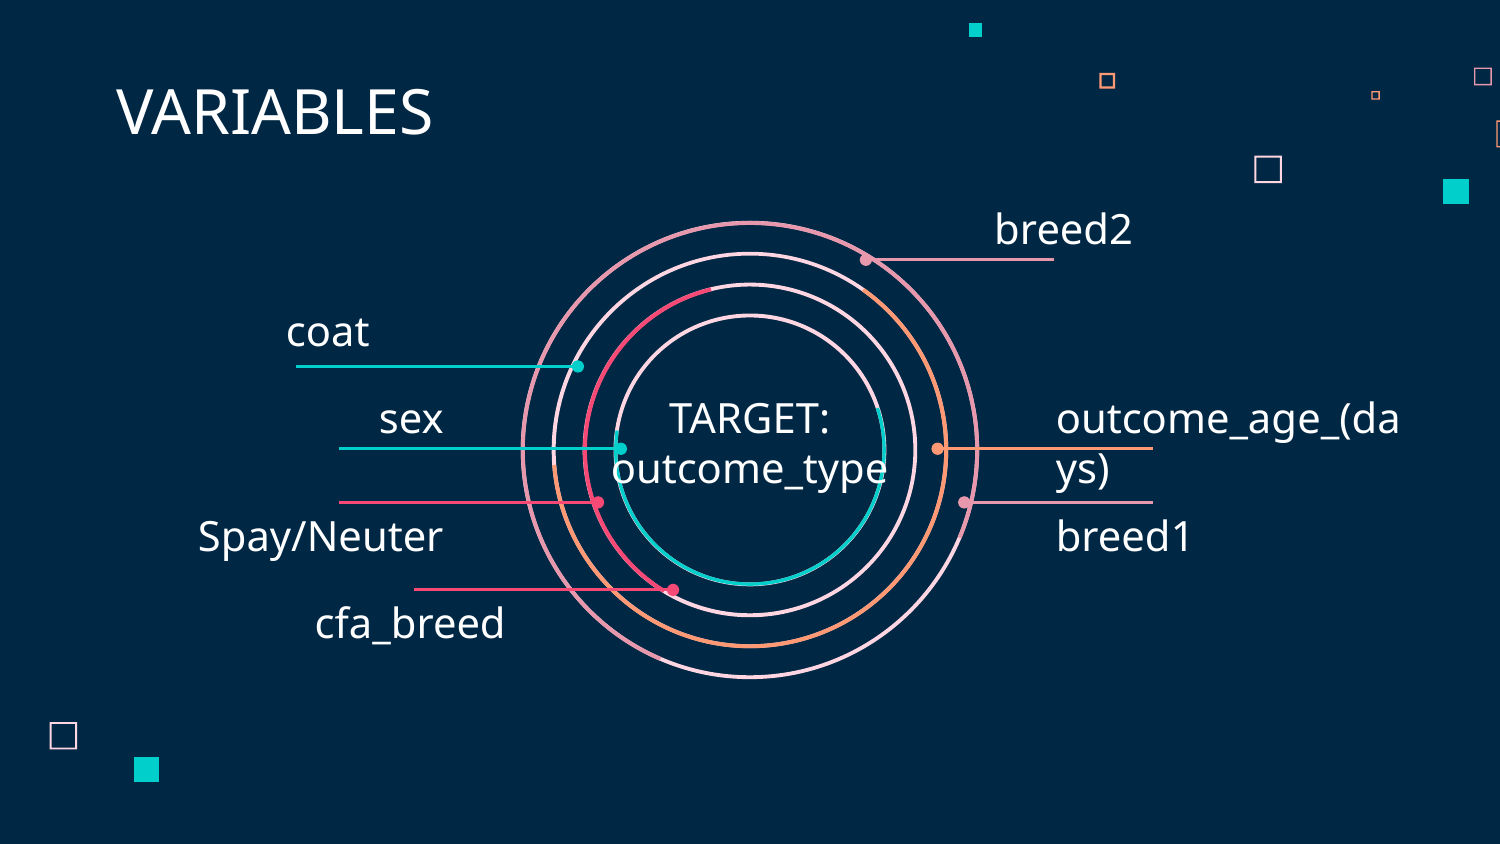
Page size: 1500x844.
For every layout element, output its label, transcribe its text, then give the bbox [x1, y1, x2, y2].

text_box [618, 458, 949, 649]
text_box [670, 387, 918, 618]
text_box [957, 510, 972, 539]
text_box [594, 509, 664, 588]
title sex [150, 377, 459, 469]
title cfa_breed [212, 556, 521, 662]
title VARIABLES [101, 67, 878, 163]
title Spay/Neuter [150, 469, 459, 576]
text_box [634, 313, 866, 377]
text_box [551, 374, 572, 447]
text_box [520, 374, 539, 447]
title breed1 [1040, 469, 1350, 576]
text_box [537, 220, 867, 365]
text_box [570, 251, 865, 365]
text_box [618, 483, 882, 586]
text_box [583, 458, 594, 501]
text_box [521, 458, 531, 501]
text_box [711, 282, 901, 377]
title coat [75, 289, 385, 396]
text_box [339, 503, 599, 508]
title outcome_age_(days) [1040, 377, 1429, 483]
text_box [528, 510, 572, 588]
text_box [560, 510, 614, 588]
text_box [552, 464, 563, 501]
text_box [861, 288, 949, 447]
text_box [970, 458, 980, 501]
text_box [574, 598, 662, 661]
title TARGET: outcome_type [595, 377, 905, 483]
title breed2 [979, 162, 1288, 269]
text_box [551, 458, 557, 465]
text_box [599, 287, 712, 377]
text_box [582, 387, 595, 447]
text_box [883, 269, 980, 447]
text_box [660, 538, 962, 680]
